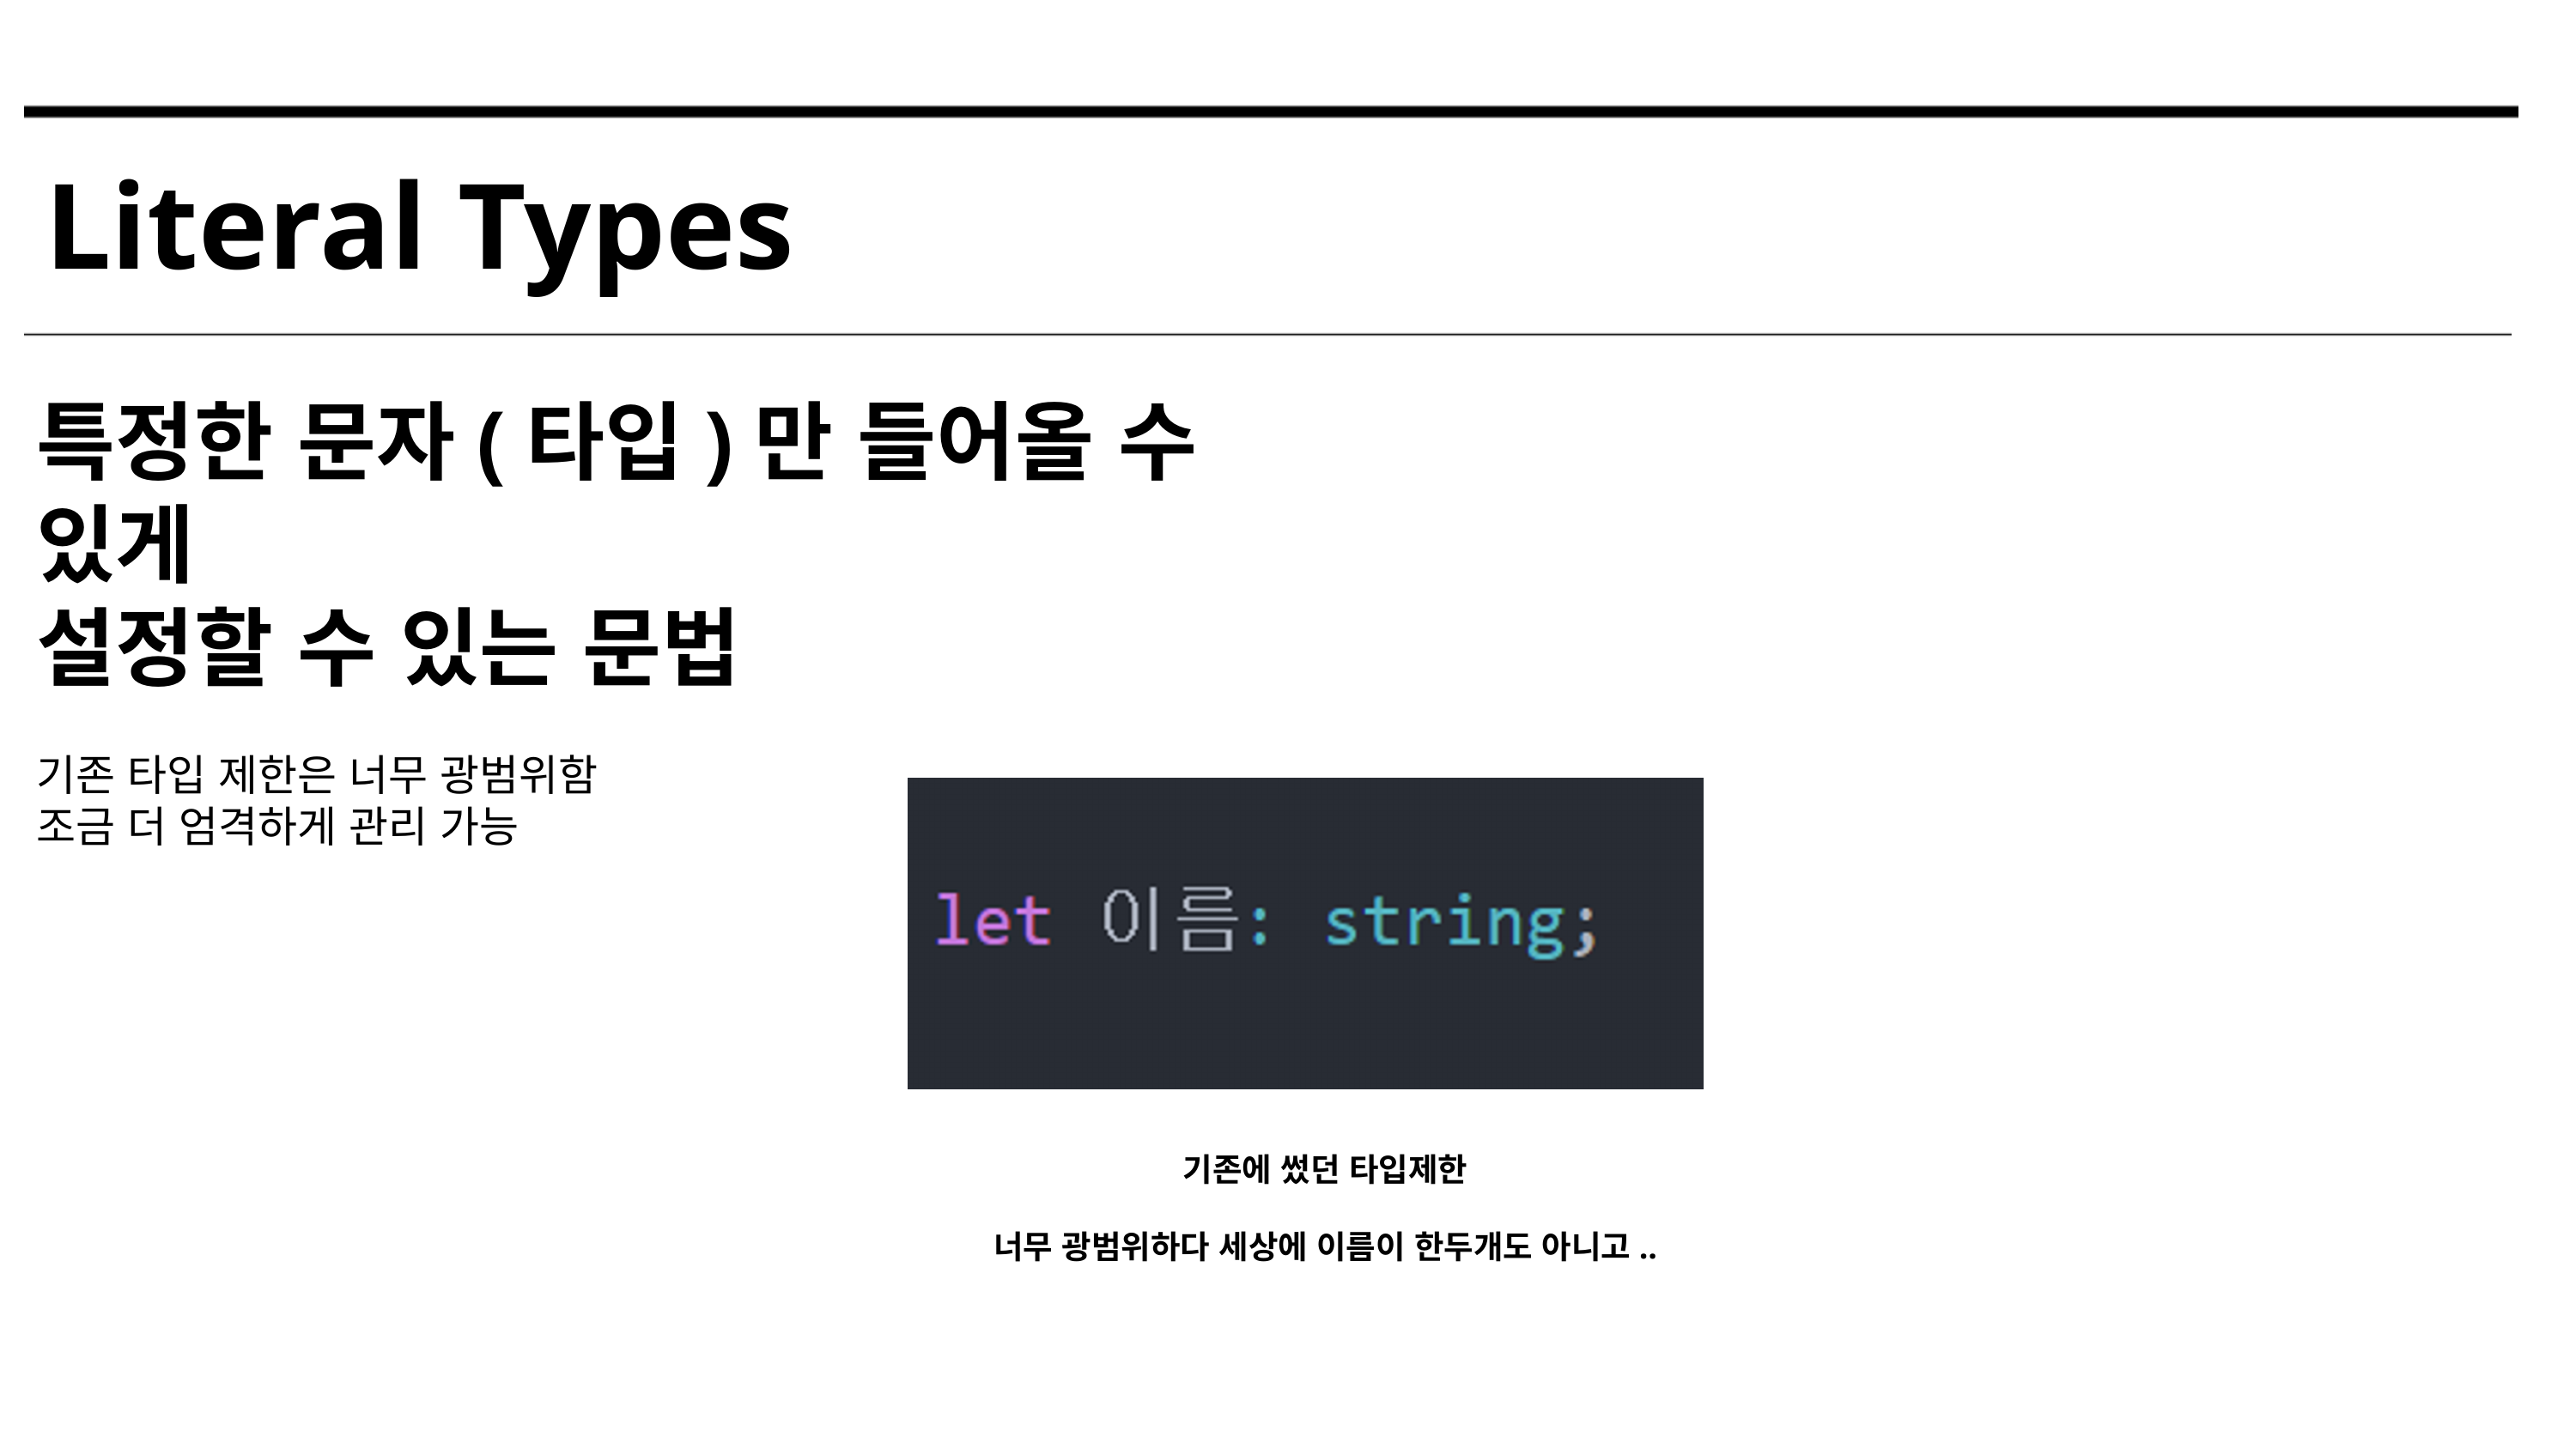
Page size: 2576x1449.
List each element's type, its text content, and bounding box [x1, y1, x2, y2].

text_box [24, 331, 2512, 338]
text_box 특정한 문자(타입)만 들어올 수 있게 설정할 수 있는 문법 기존 타입 제한은 너무 광범위함 조금 더 엄격하게 관리 가능 [24, 380, 1309, 858]
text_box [23, 89, 2519, 135]
picture [908, 777, 1704, 1089]
text_box Literal Types [32, 144, 1578, 300]
text_box 기존에 썼던 타입제한 너무 광범위하다 세상에 이름이 한두개도 아니고.. [933, 1143, 1717, 1271]
